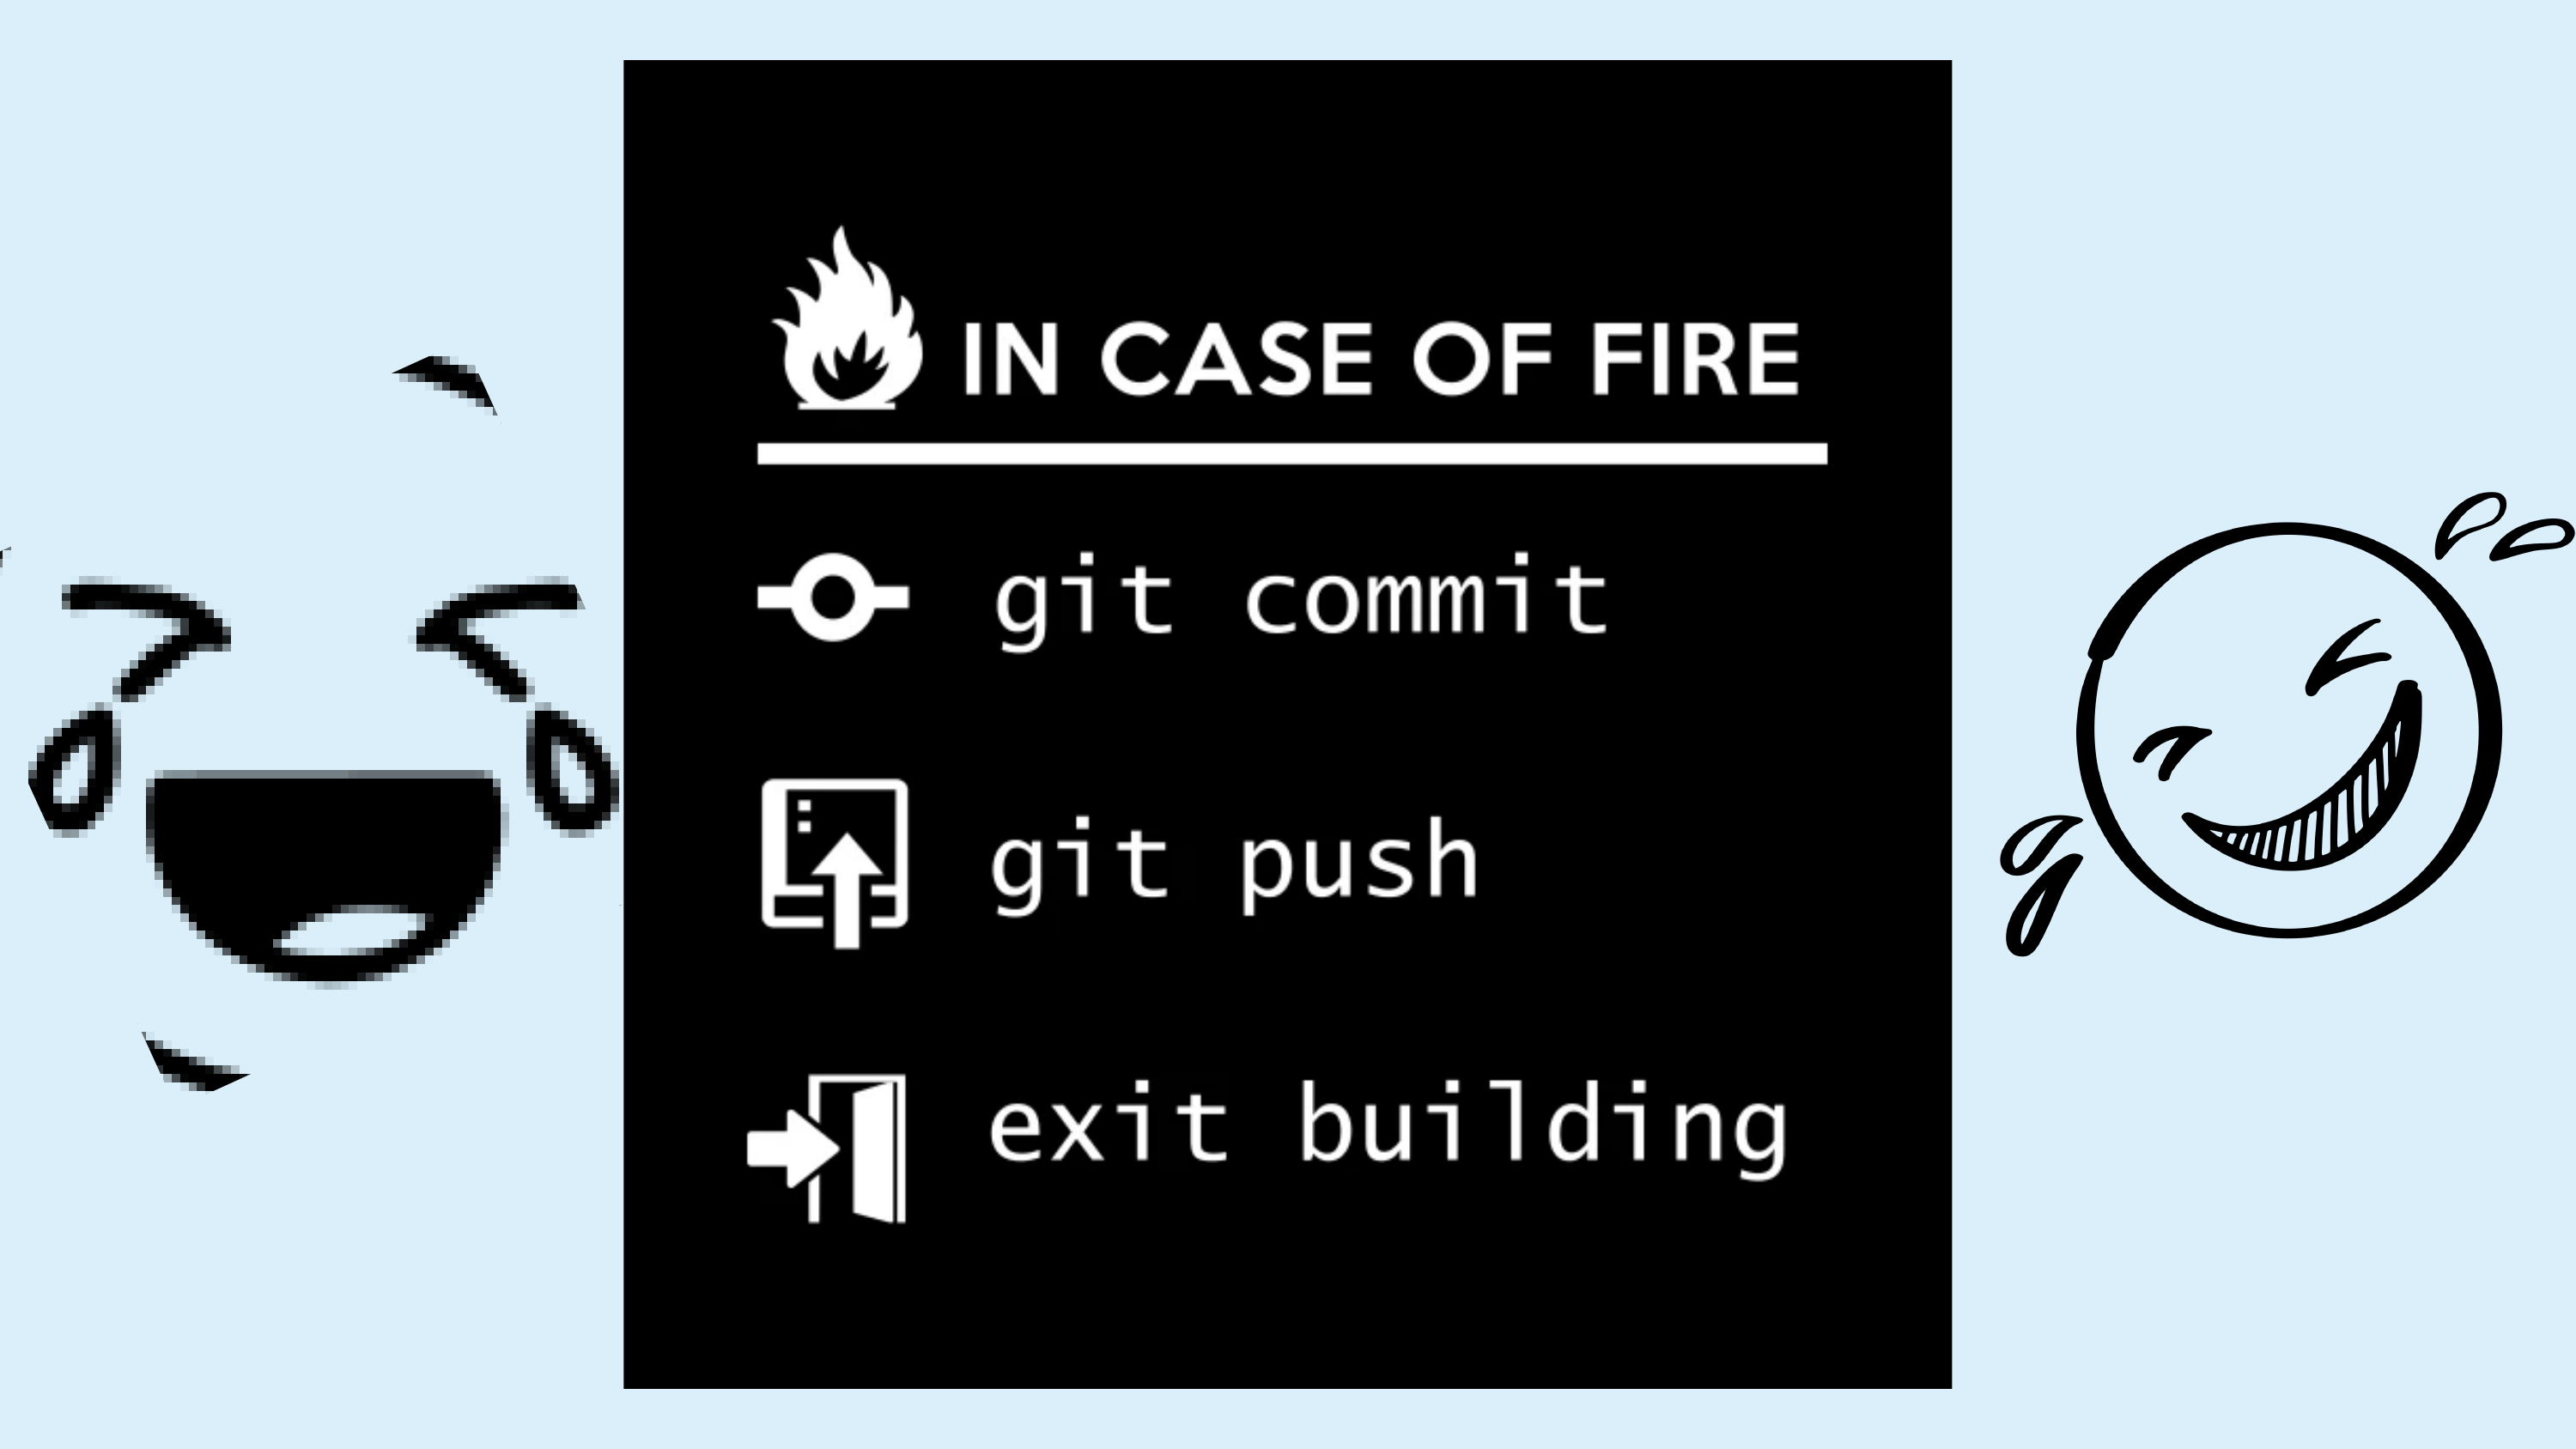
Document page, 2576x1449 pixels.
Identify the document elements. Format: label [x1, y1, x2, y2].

text_box [0, 340, 704, 1108]
text_box [623, 60, 1953, 1389]
text_box [1997, 489, 2576, 960]
